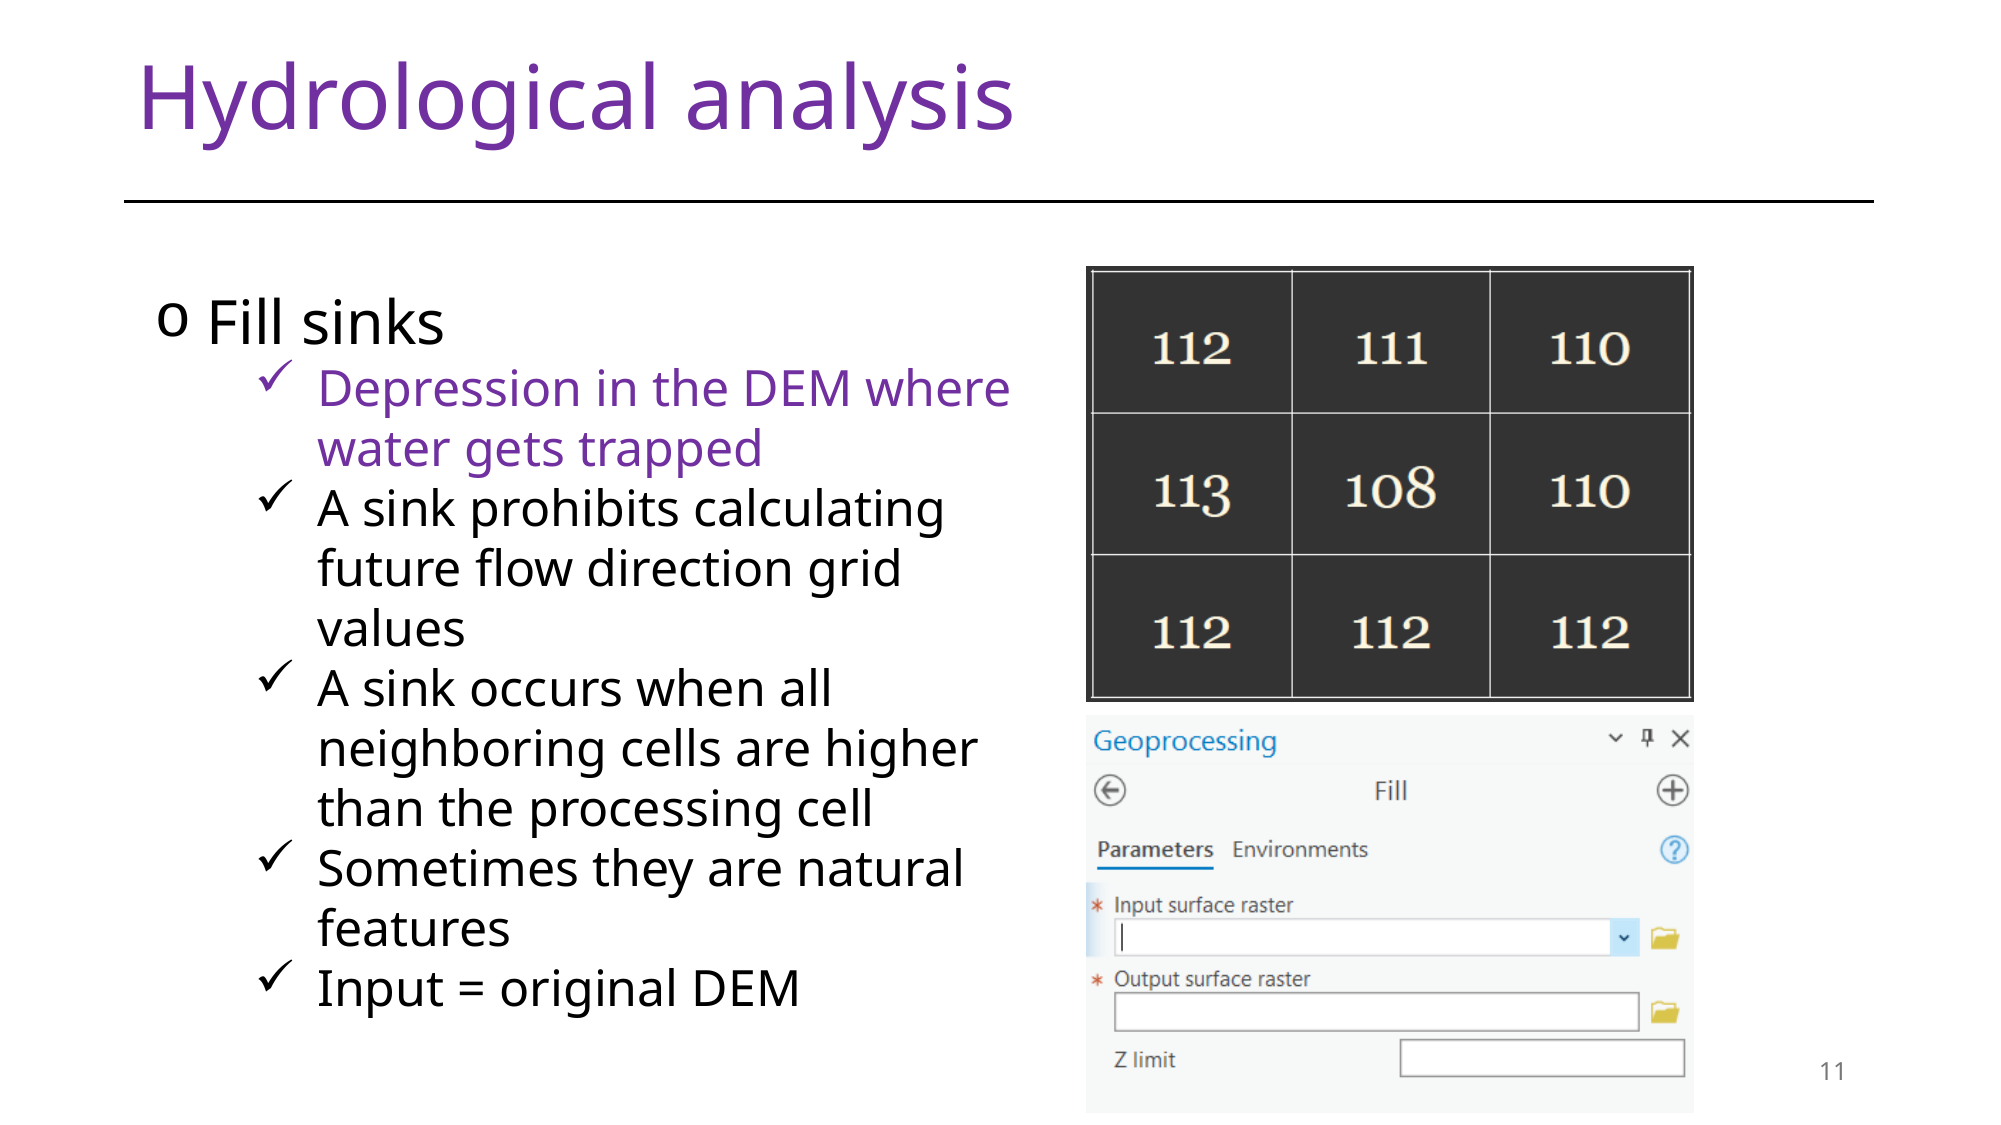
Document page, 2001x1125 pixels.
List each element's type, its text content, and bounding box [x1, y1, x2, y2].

text_box Fill sinks Depression in the DEM where water gets trapped A sink prohibits calculating future flow direction grid values A sink occurs when all neighboring cells are higher than the processing cell Sometimes they are natural features Input = original DEM [139, 275, 1073, 1085]
slide_number 11 [1694, 1042, 1863, 1103]
picture [1086, 715, 1694, 1114]
picture [1086, 265, 1694, 703]
text_box Hydrological analysis [116, 0, 1884, 188]
